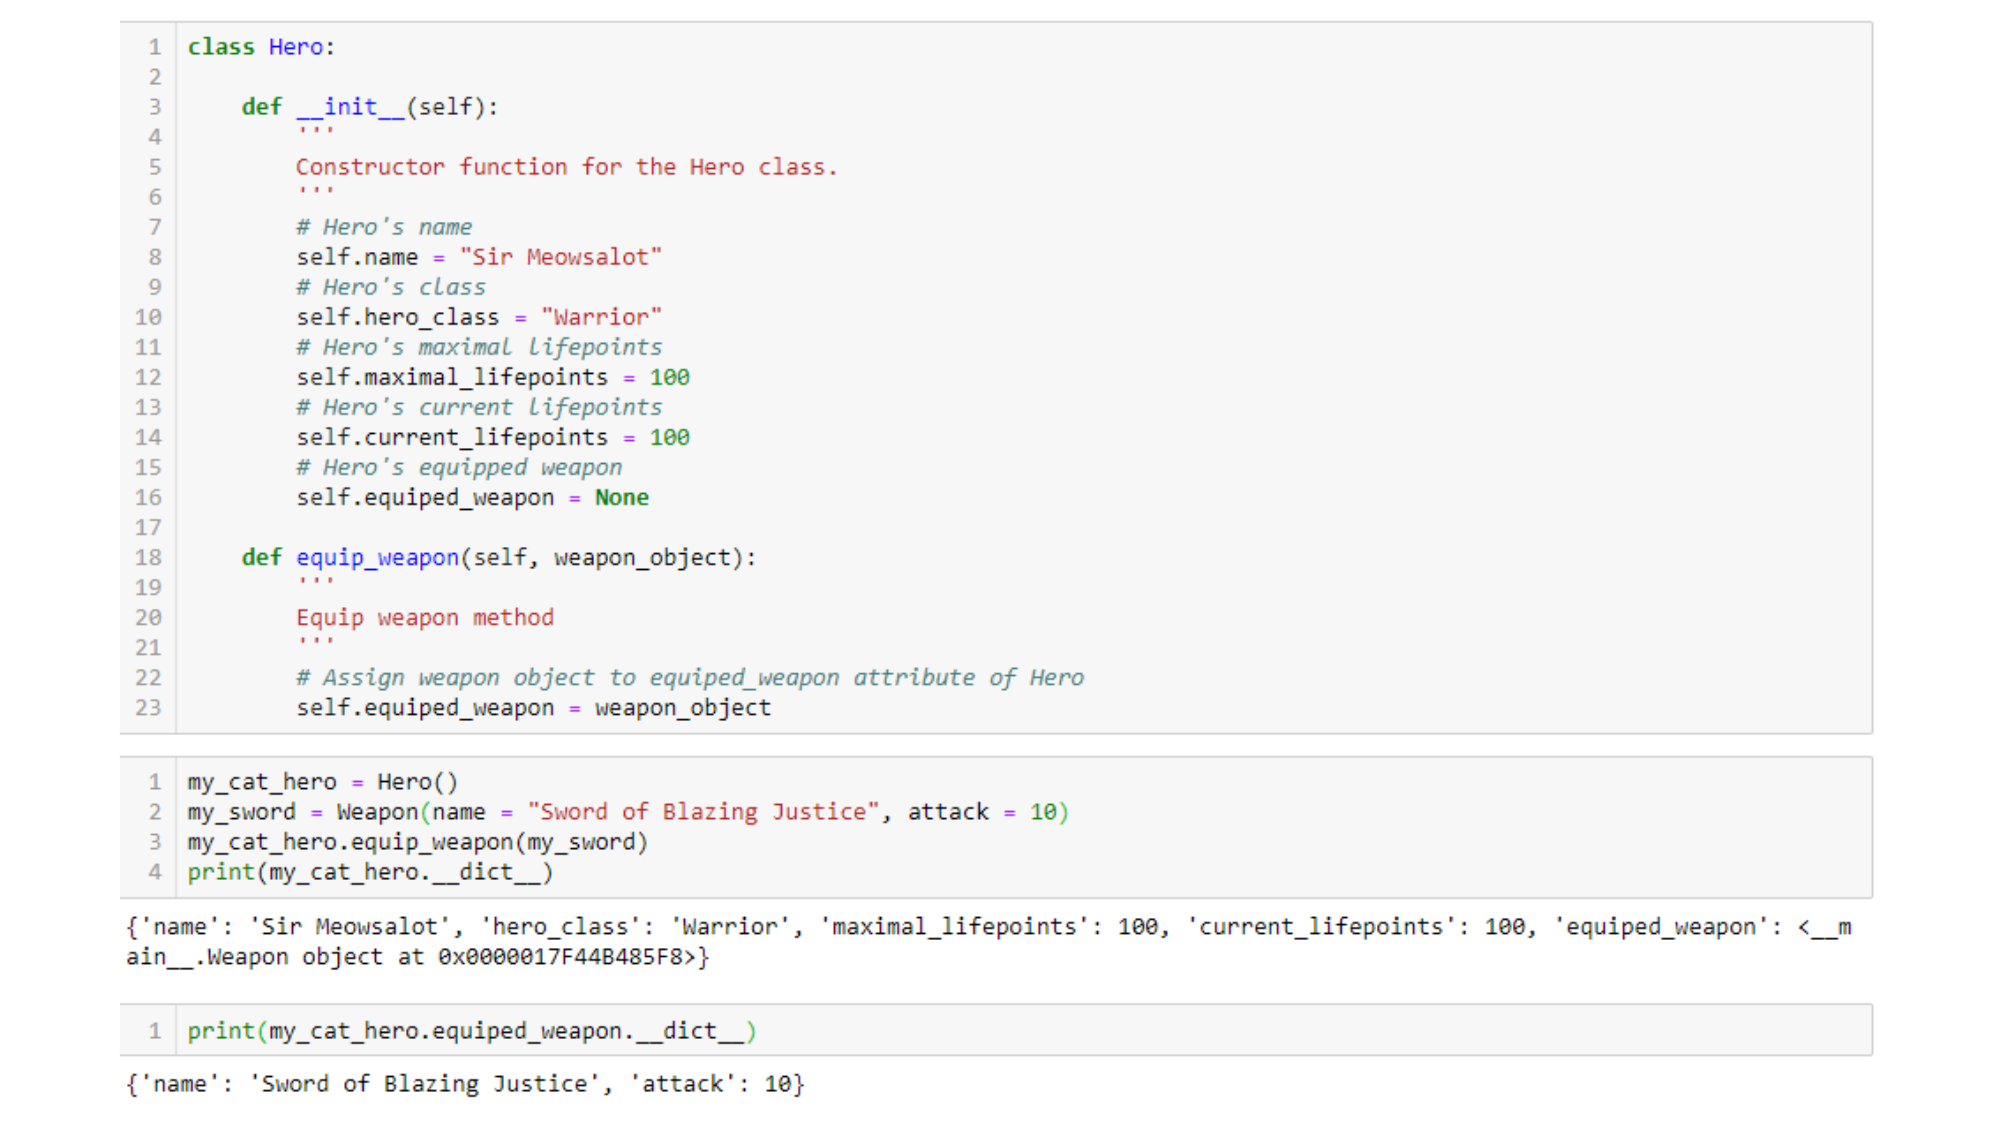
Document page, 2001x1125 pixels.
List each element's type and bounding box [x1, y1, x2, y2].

picture [119, 16, 1881, 1109]
